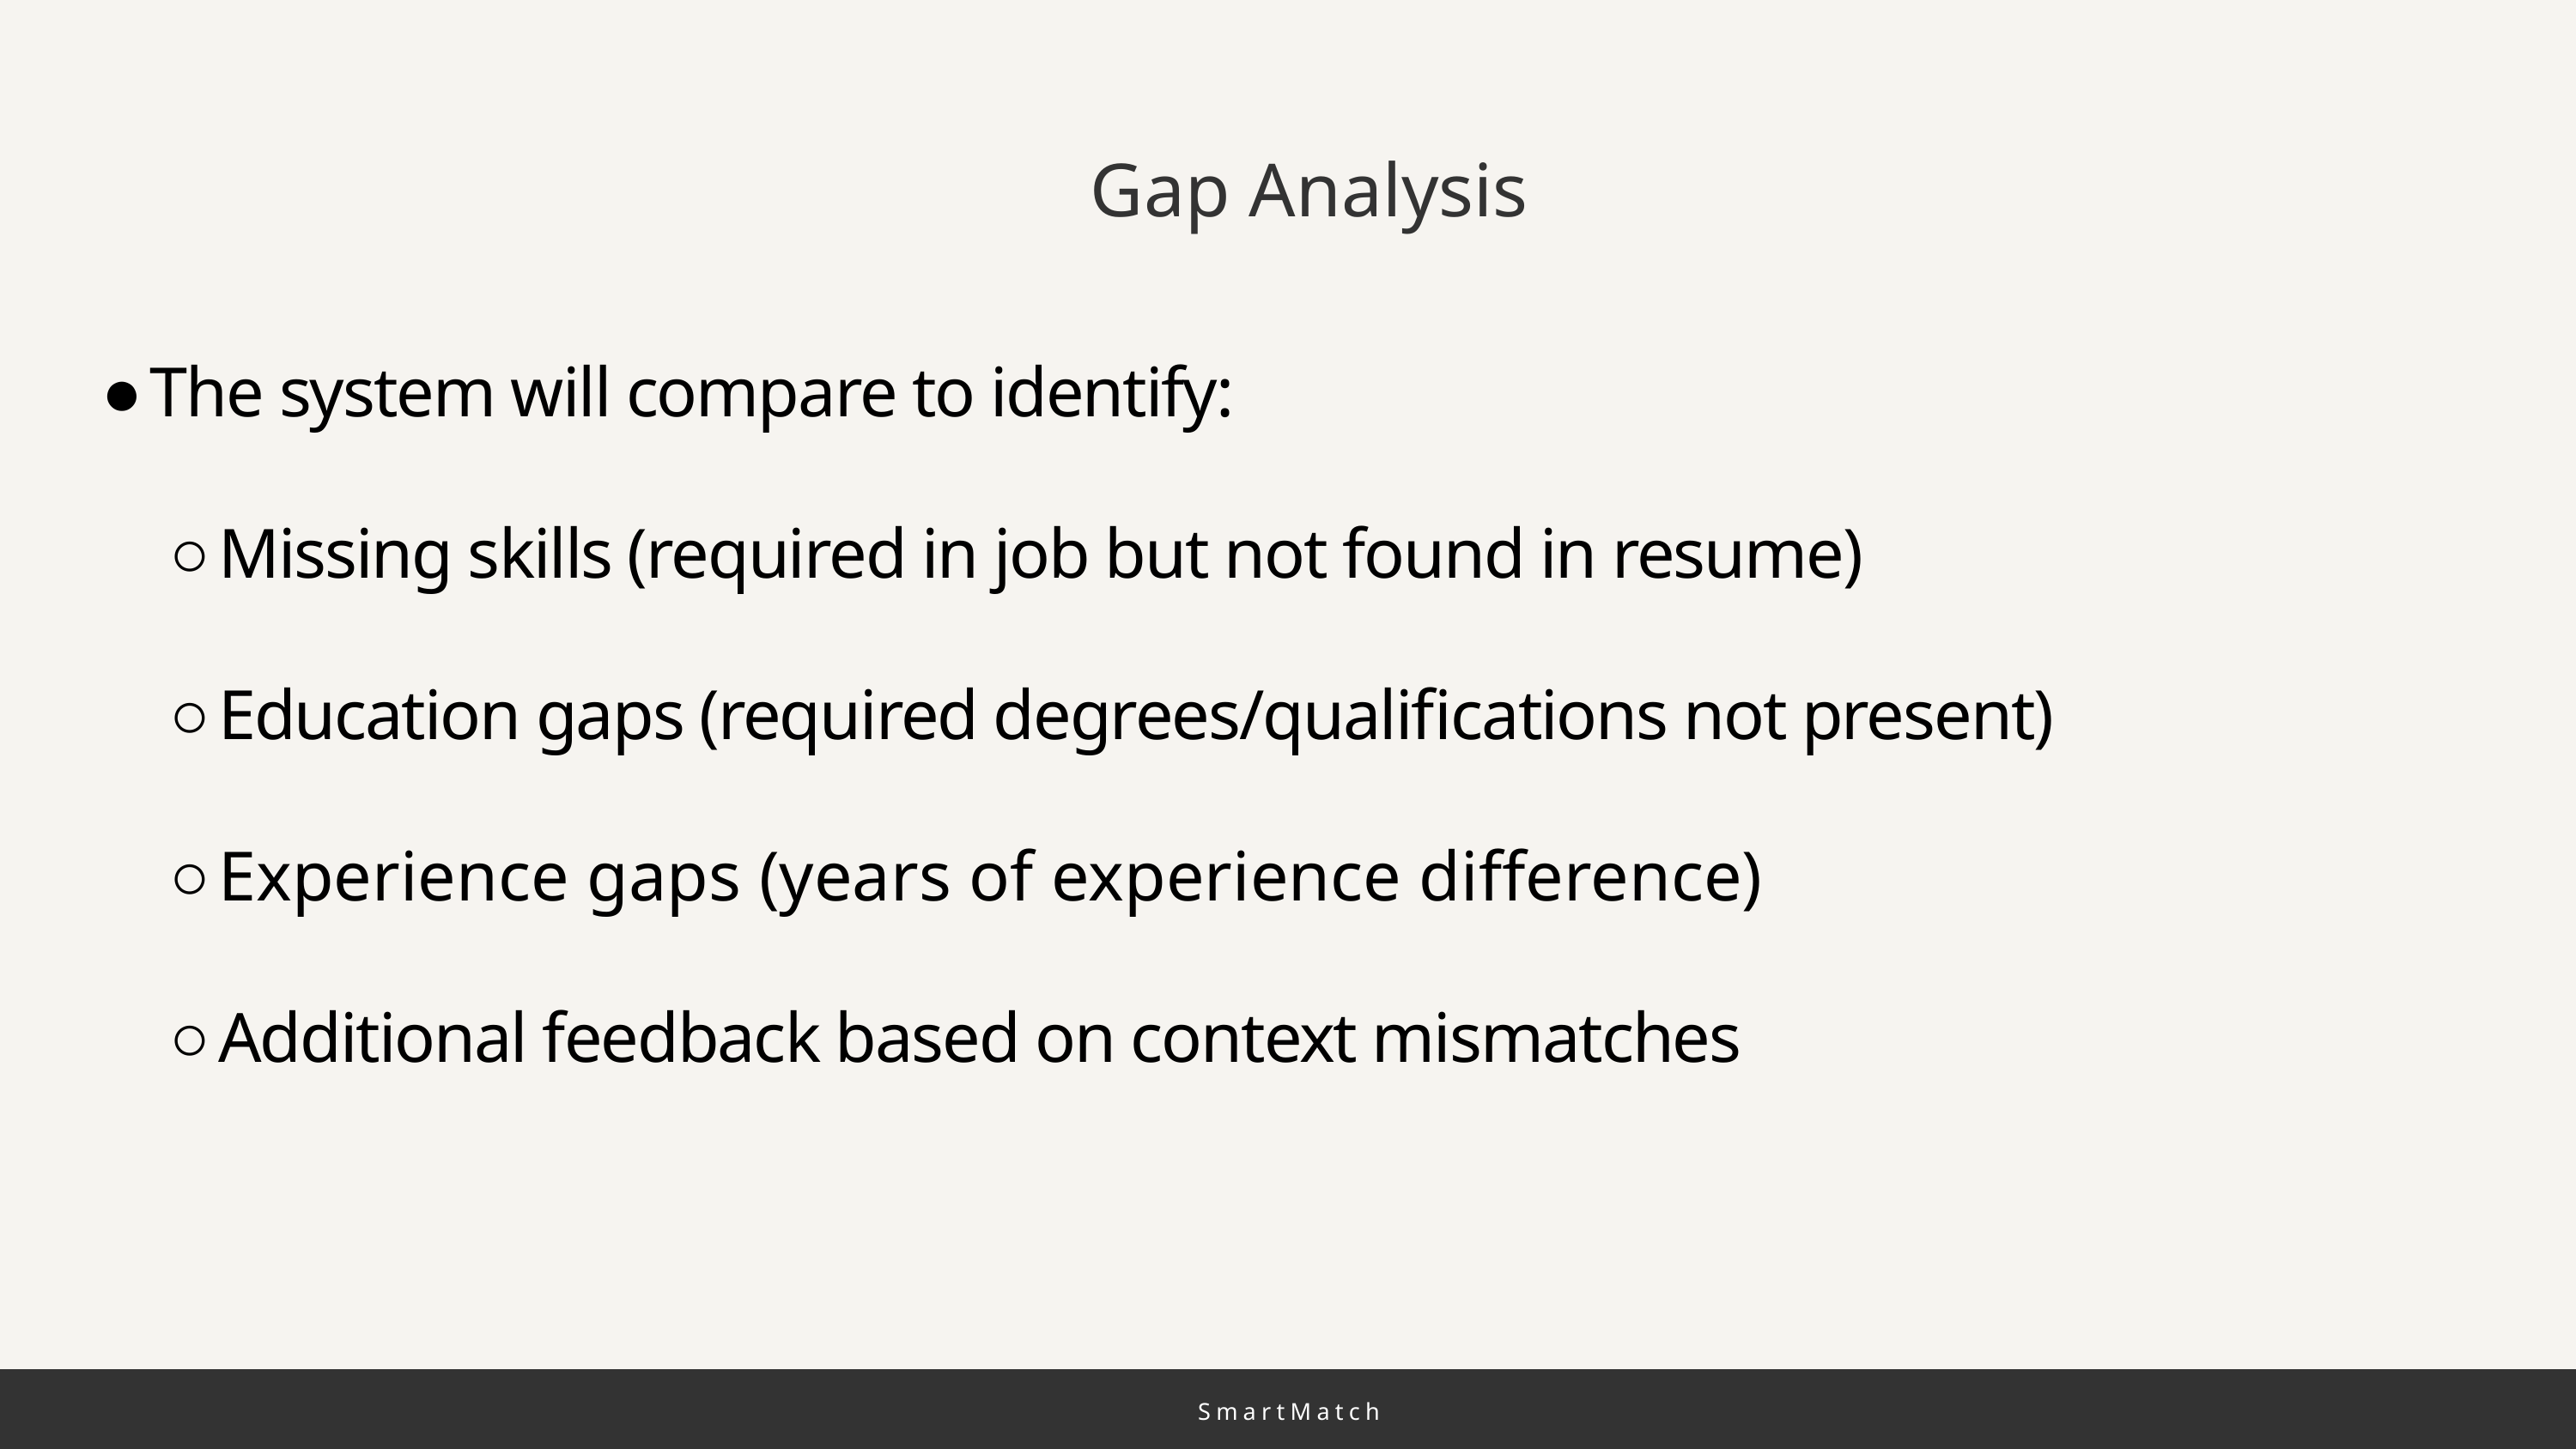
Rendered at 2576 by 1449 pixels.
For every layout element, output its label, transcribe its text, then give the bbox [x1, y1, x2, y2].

text_box The system will compare to identify: Missing skills (required in job but not found in resume) Education gaps (required degrees/qualifications not present) Experience gaps (years of experience difference) Additional feedback based on context mismatches [101, 352, 2488, 1106]
picture [0, 1369, 2576, 1449]
text_box Gap Analysis [767, 139, 1852, 242]
